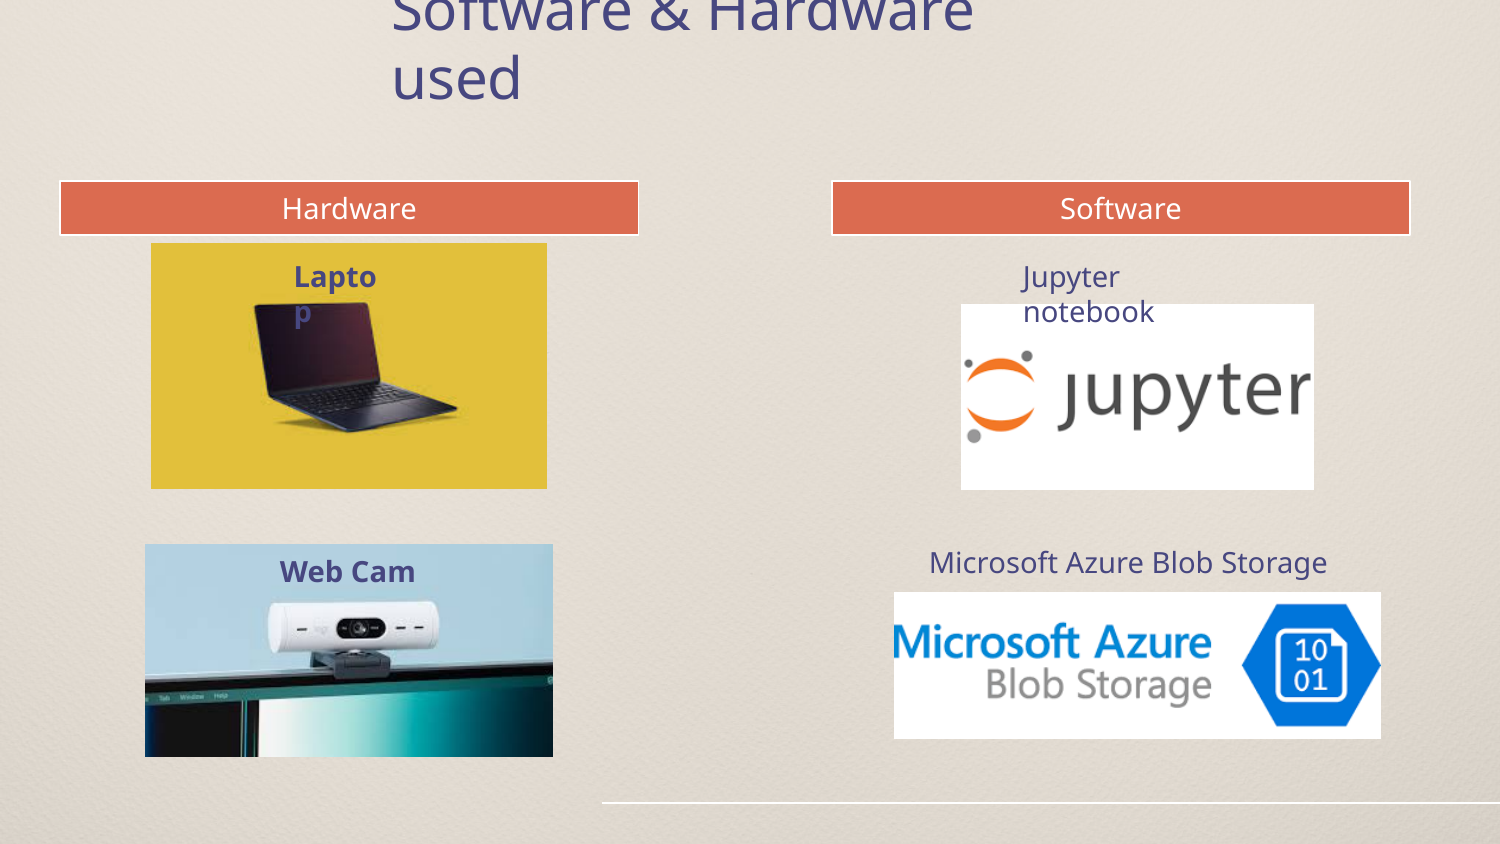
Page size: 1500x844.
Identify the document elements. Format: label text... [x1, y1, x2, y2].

picture [151, 243, 547, 490]
title Software & Hardware used [376, 11, 1124, 127]
text_box Microsoft Azure Blob Storage [913, 529, 1362, 590]
text_box Jupyter notebook [1007, 243, 1268, 302]
subtitle Hardware [59, 180, 639, 236]
picture [961, 303, 1314, 490]
text_box Web Cam [265, 538, 434, 542]
subtitle Software [831, 180, 1411, 236]
picture [145, 543, 553, 757]
picture [894, 591, 1382, 739]
